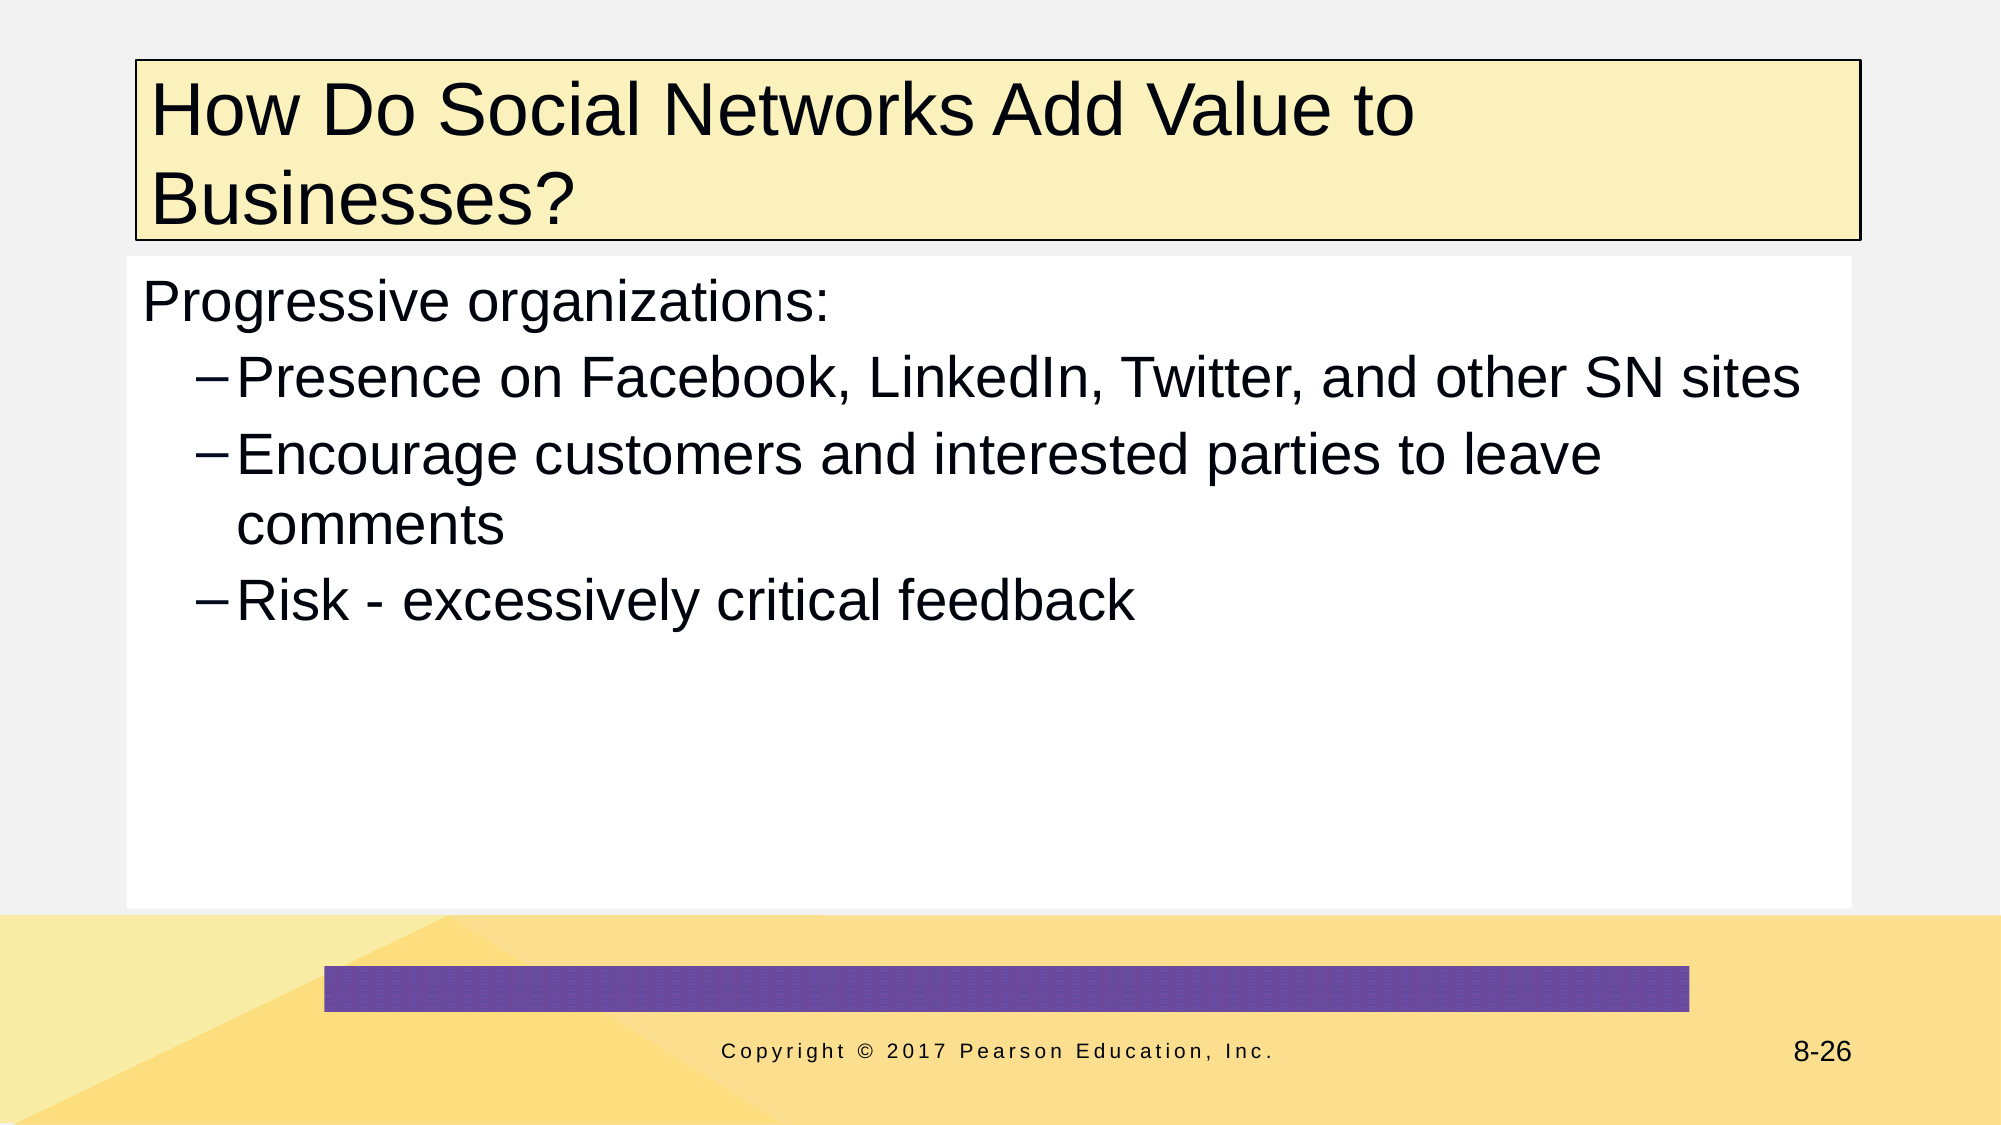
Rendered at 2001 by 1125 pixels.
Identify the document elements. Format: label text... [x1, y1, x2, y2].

list Progressive organizations: Presence on Facebook, LinkedIn, Twitter, and other SN sites Encourage customers and interested parties to leave comments Risk - excessively critical feedback [126, 255, 1852, 909]
title How Do Social Networks Add Value to Businesses? [135, 59, 1862, 241]
footer Copyright © 2017 Pearson Education, Inc. [326, 1025, 1677, 1075]
